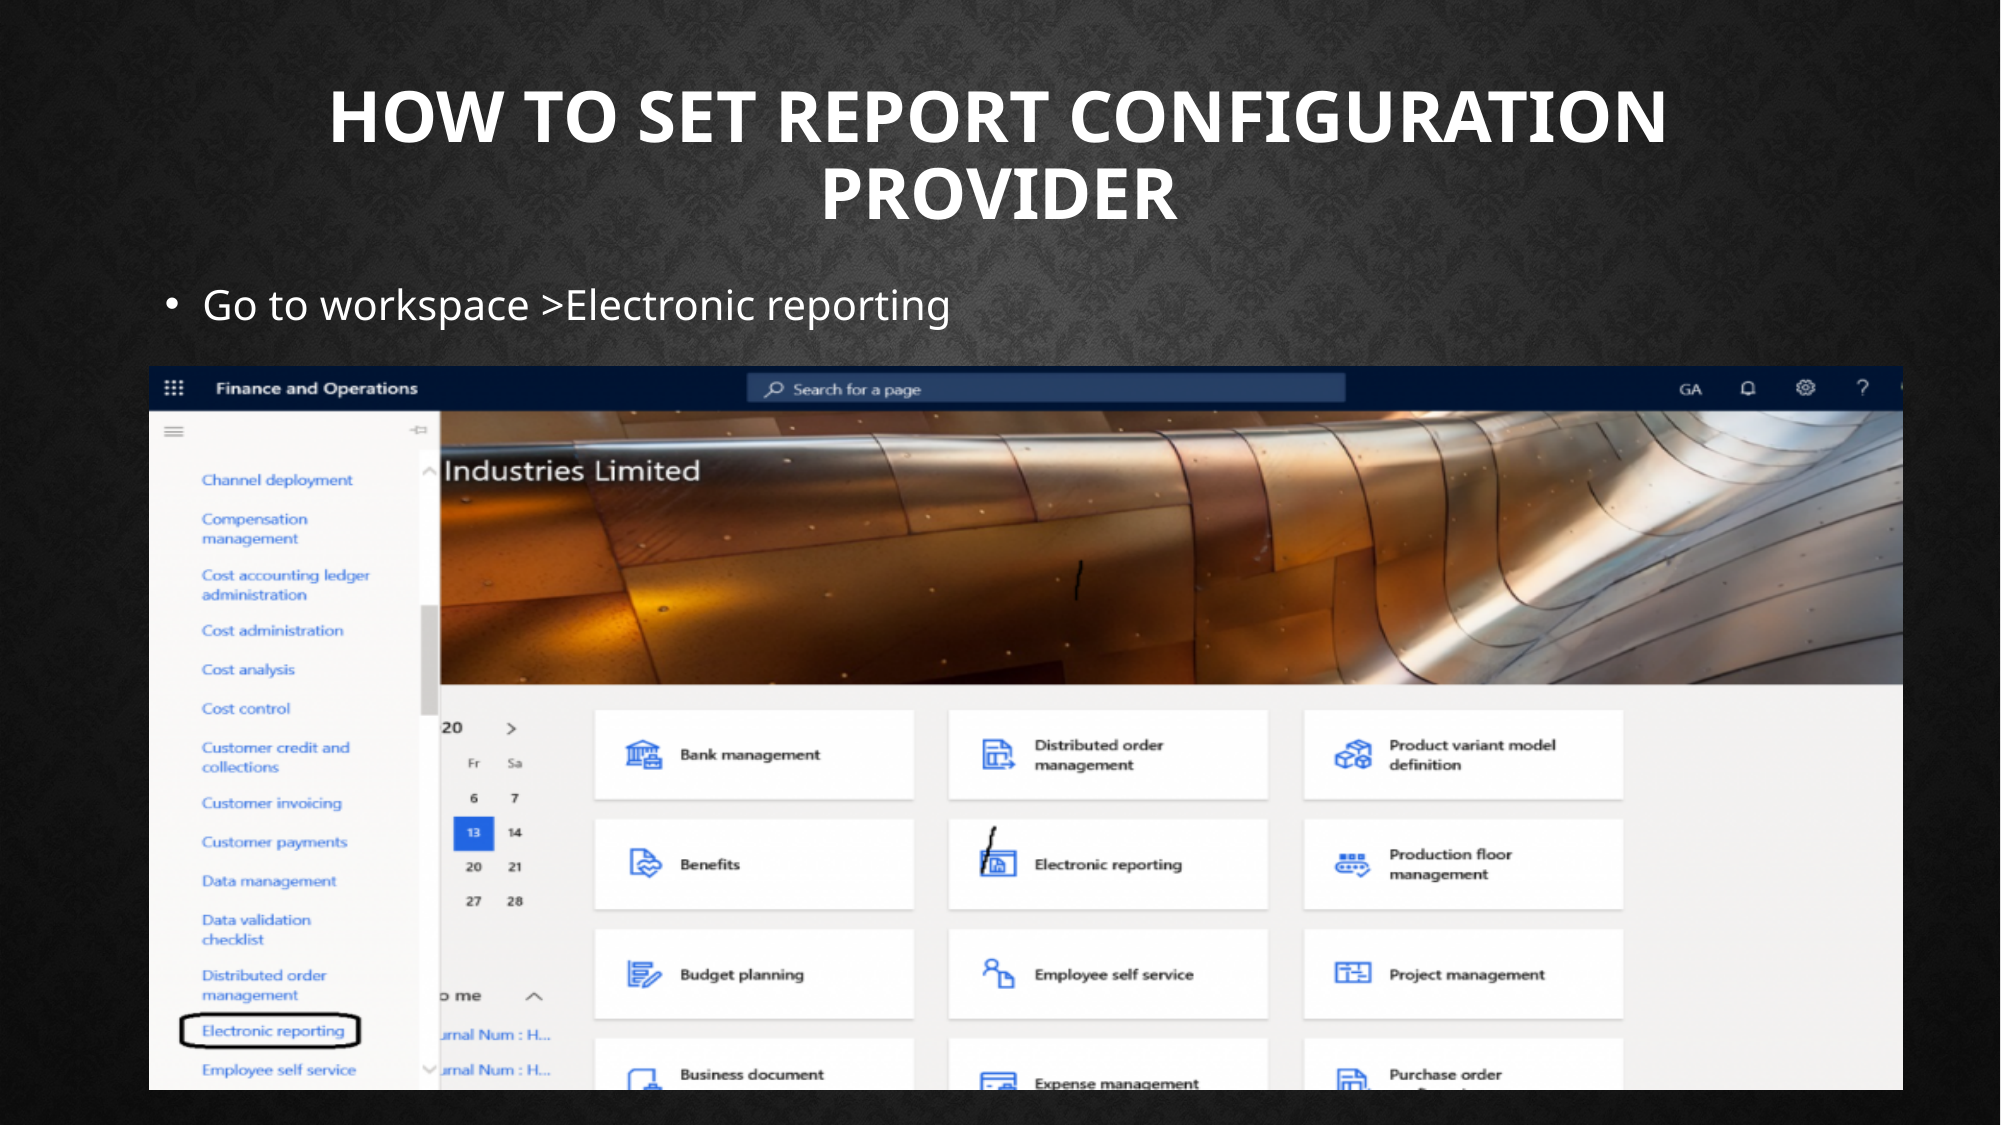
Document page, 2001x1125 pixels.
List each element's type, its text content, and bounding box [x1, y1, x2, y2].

picture [149, 366, 1903, 1090]
list Go to workspace >Electronic reporting [149, 261, 1849, 366]
title How to set Report configuration provider [149, 49, 1849, 261]
